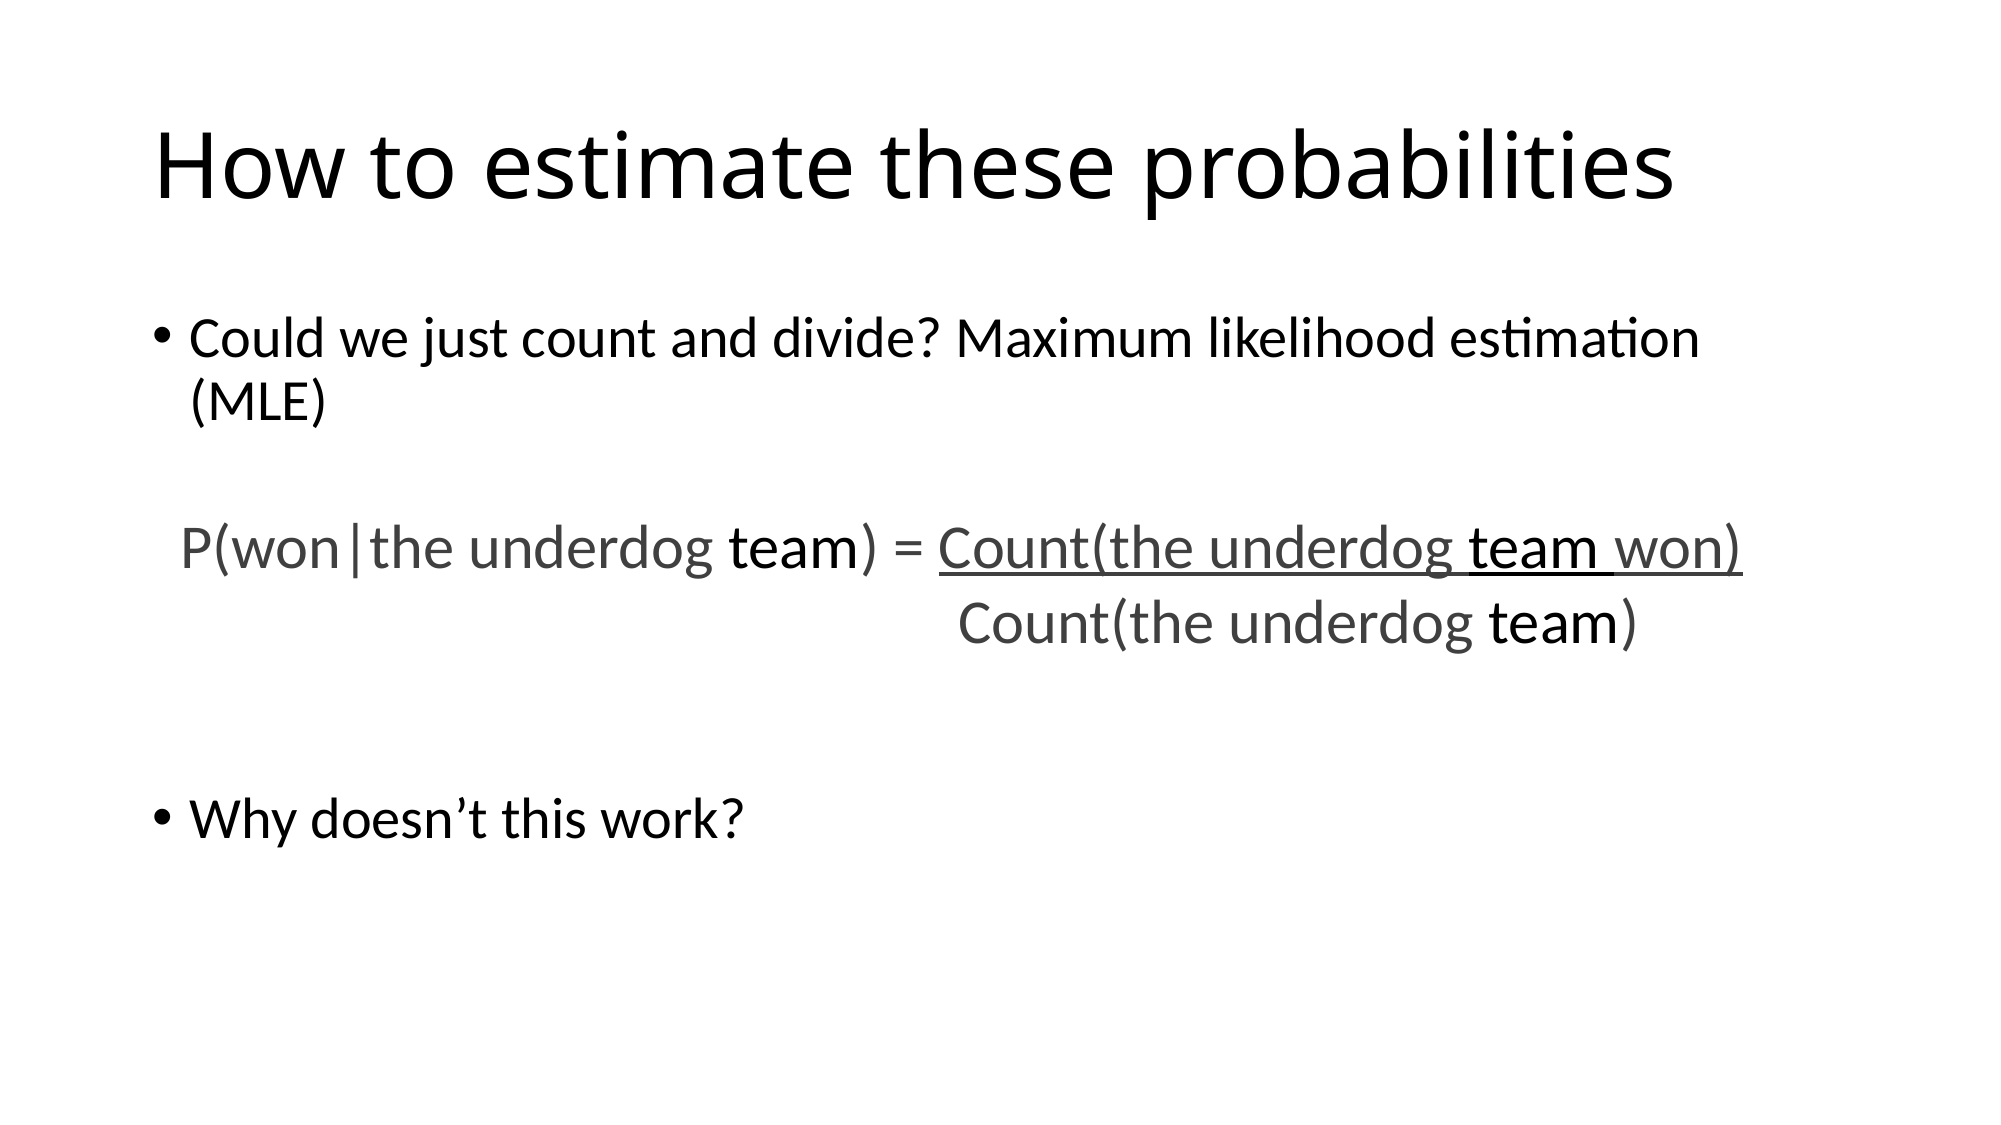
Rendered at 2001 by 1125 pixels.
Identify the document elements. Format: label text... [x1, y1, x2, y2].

text_box P(won|the underdog team) = Count(the underdog team won) Count(the underdog team) [165, 423, 1855, 663]
list Could we just count and divide? Maximum likelihood estimation (MLE) Why doesn’t this work? [137, 299, 1863, 1014]
title How to estimate these probabilities [137, 59, 1863, 278]
